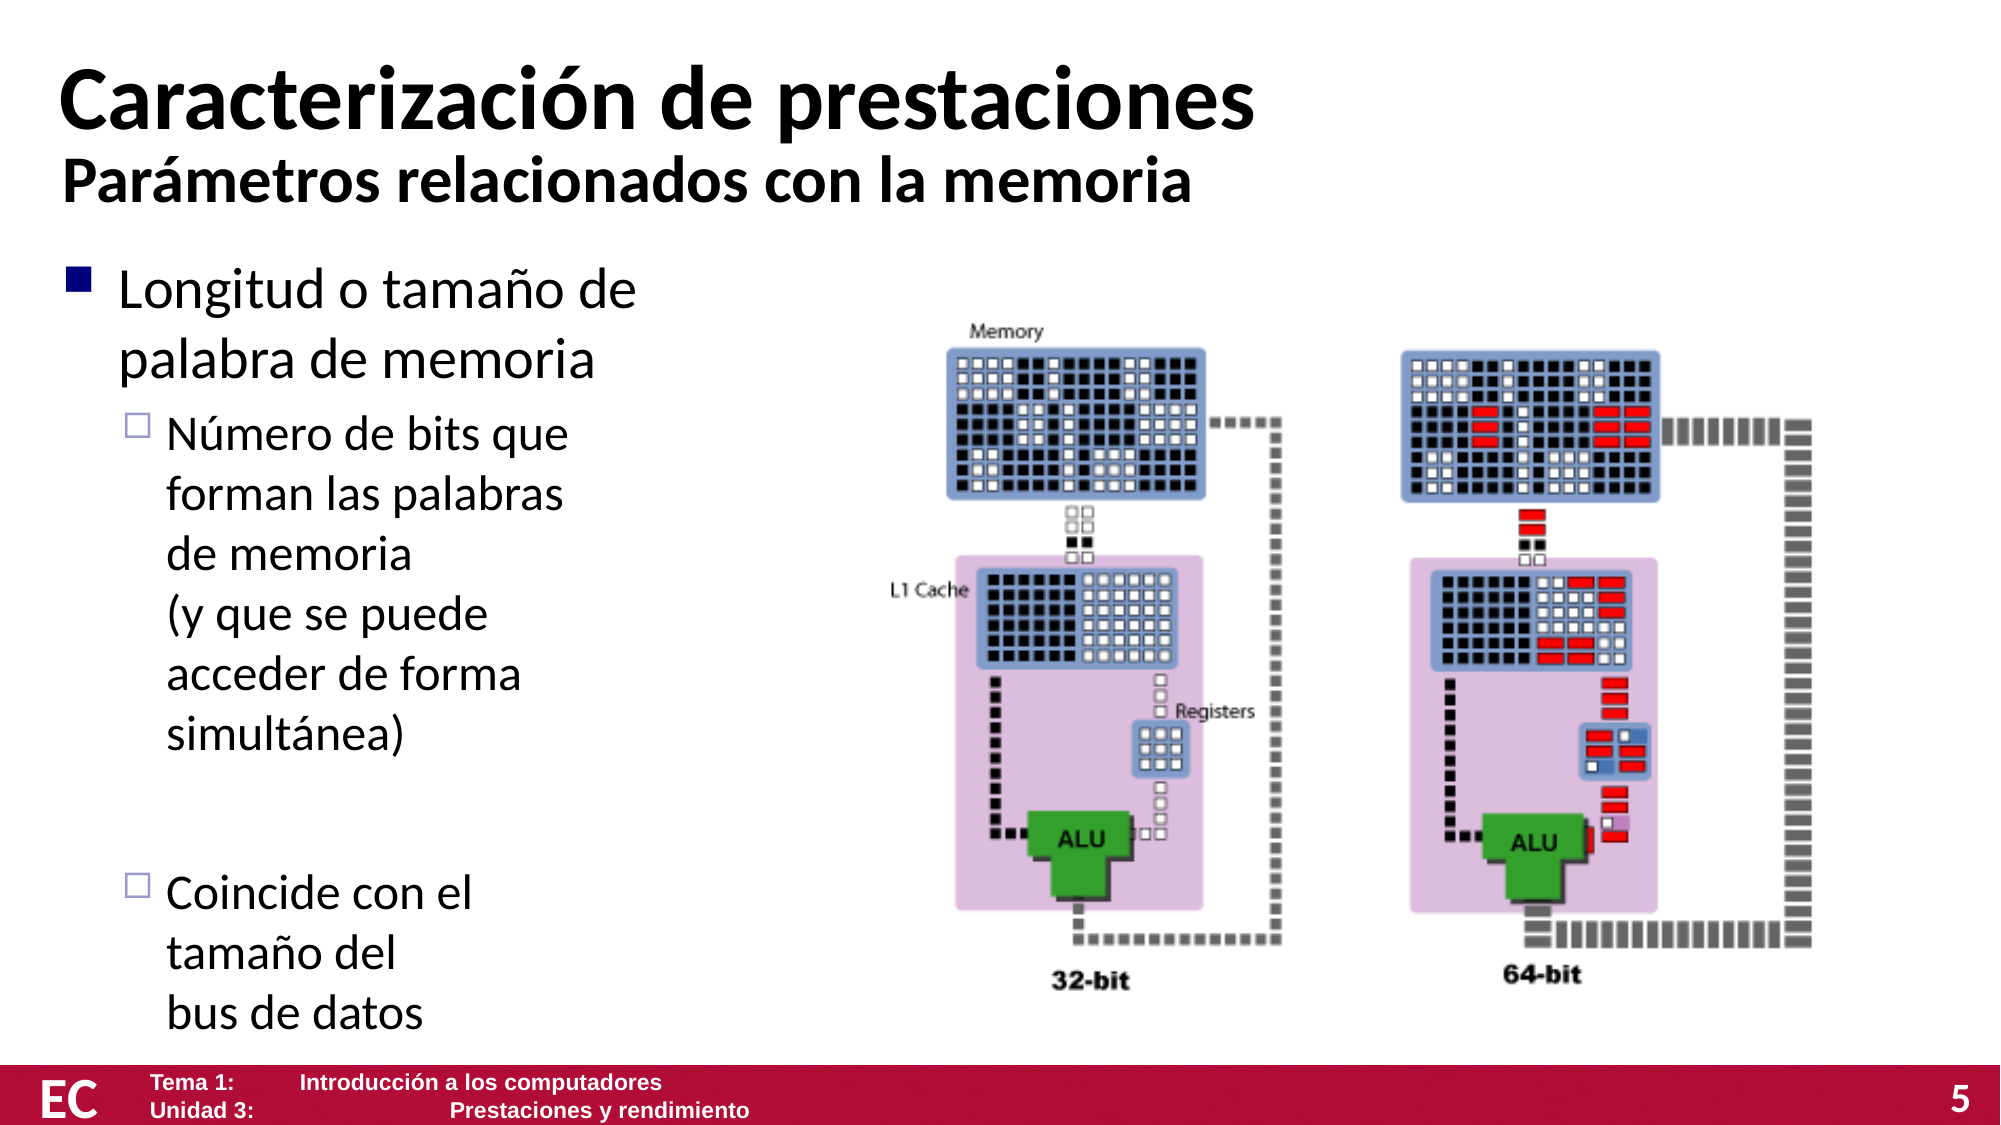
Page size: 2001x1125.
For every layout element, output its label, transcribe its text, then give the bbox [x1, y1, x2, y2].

list Longitud o tamaño de palabra de memoria Número de bits que forman las palabras de memoria (y que se puede acceder de forma simultánea) Coincide con el tamaño del bus de datos [47, 242, 832, 1038]
picture [0, 1065, 2000, 1125]
title Caracterización de prestaciones [47, 32, 1900, 191]
list Parámetros relacionados con la memoria [47, 191, 1900, 223]
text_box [881, 286, 1826, 1031]
